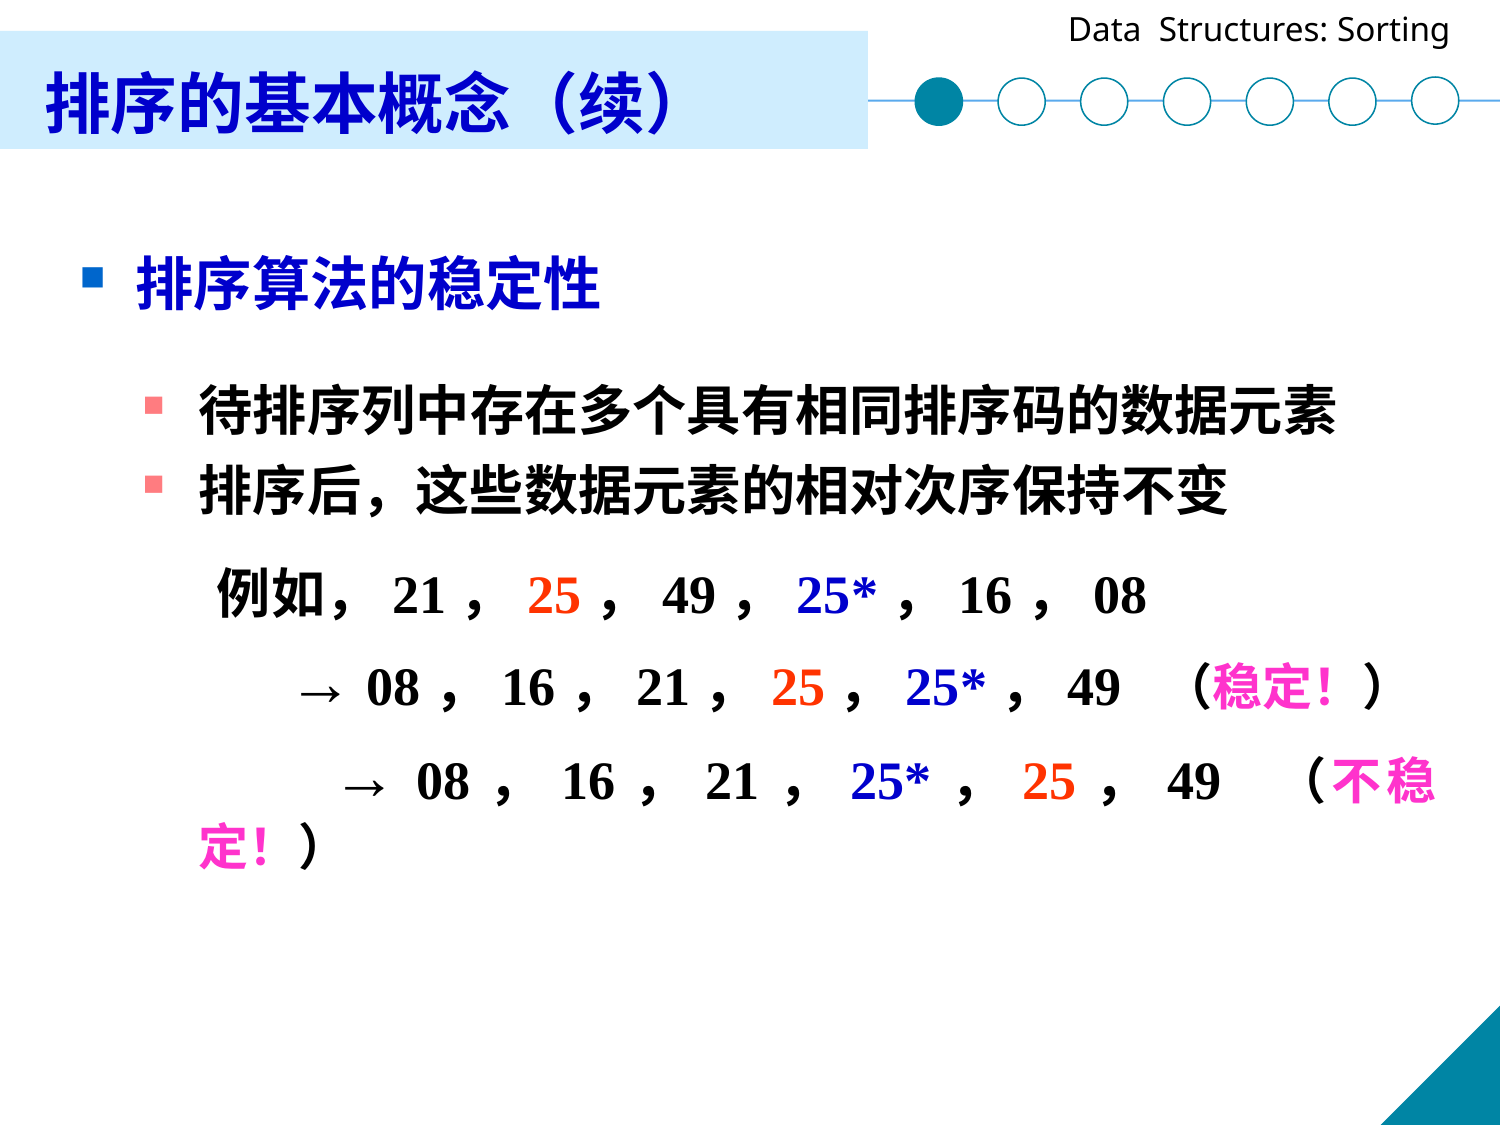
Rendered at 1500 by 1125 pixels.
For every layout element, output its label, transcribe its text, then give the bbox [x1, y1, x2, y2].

text_box [998, 78, 1046, 126]
text_box 排序算法的稳定性 [64, 236, 1471, 910]
text_box [1411, 77, 1459, 125]
text_box 排序的基本概念（续） [29, 54, 762, 150]
text_box [1246, 78, 1294, 126]
text_box [1163, 78, 1211, 126]
text_box [1080, 78, 1128, 126]
text_box [1328, 78, 1376, 126]
text_box 待排序列中存在多个具有相同排序码的数据元素 排序后，这些数据元素的相对次序保持不变 例如，21，25，49，25*，16，08 → 08，16，21，25，25*，49 （稳定！） → 08，16，21，25*，25，49 （不稳定！） [127, 366, 1451, 929]
text_box [915, 78, 963, 126]
